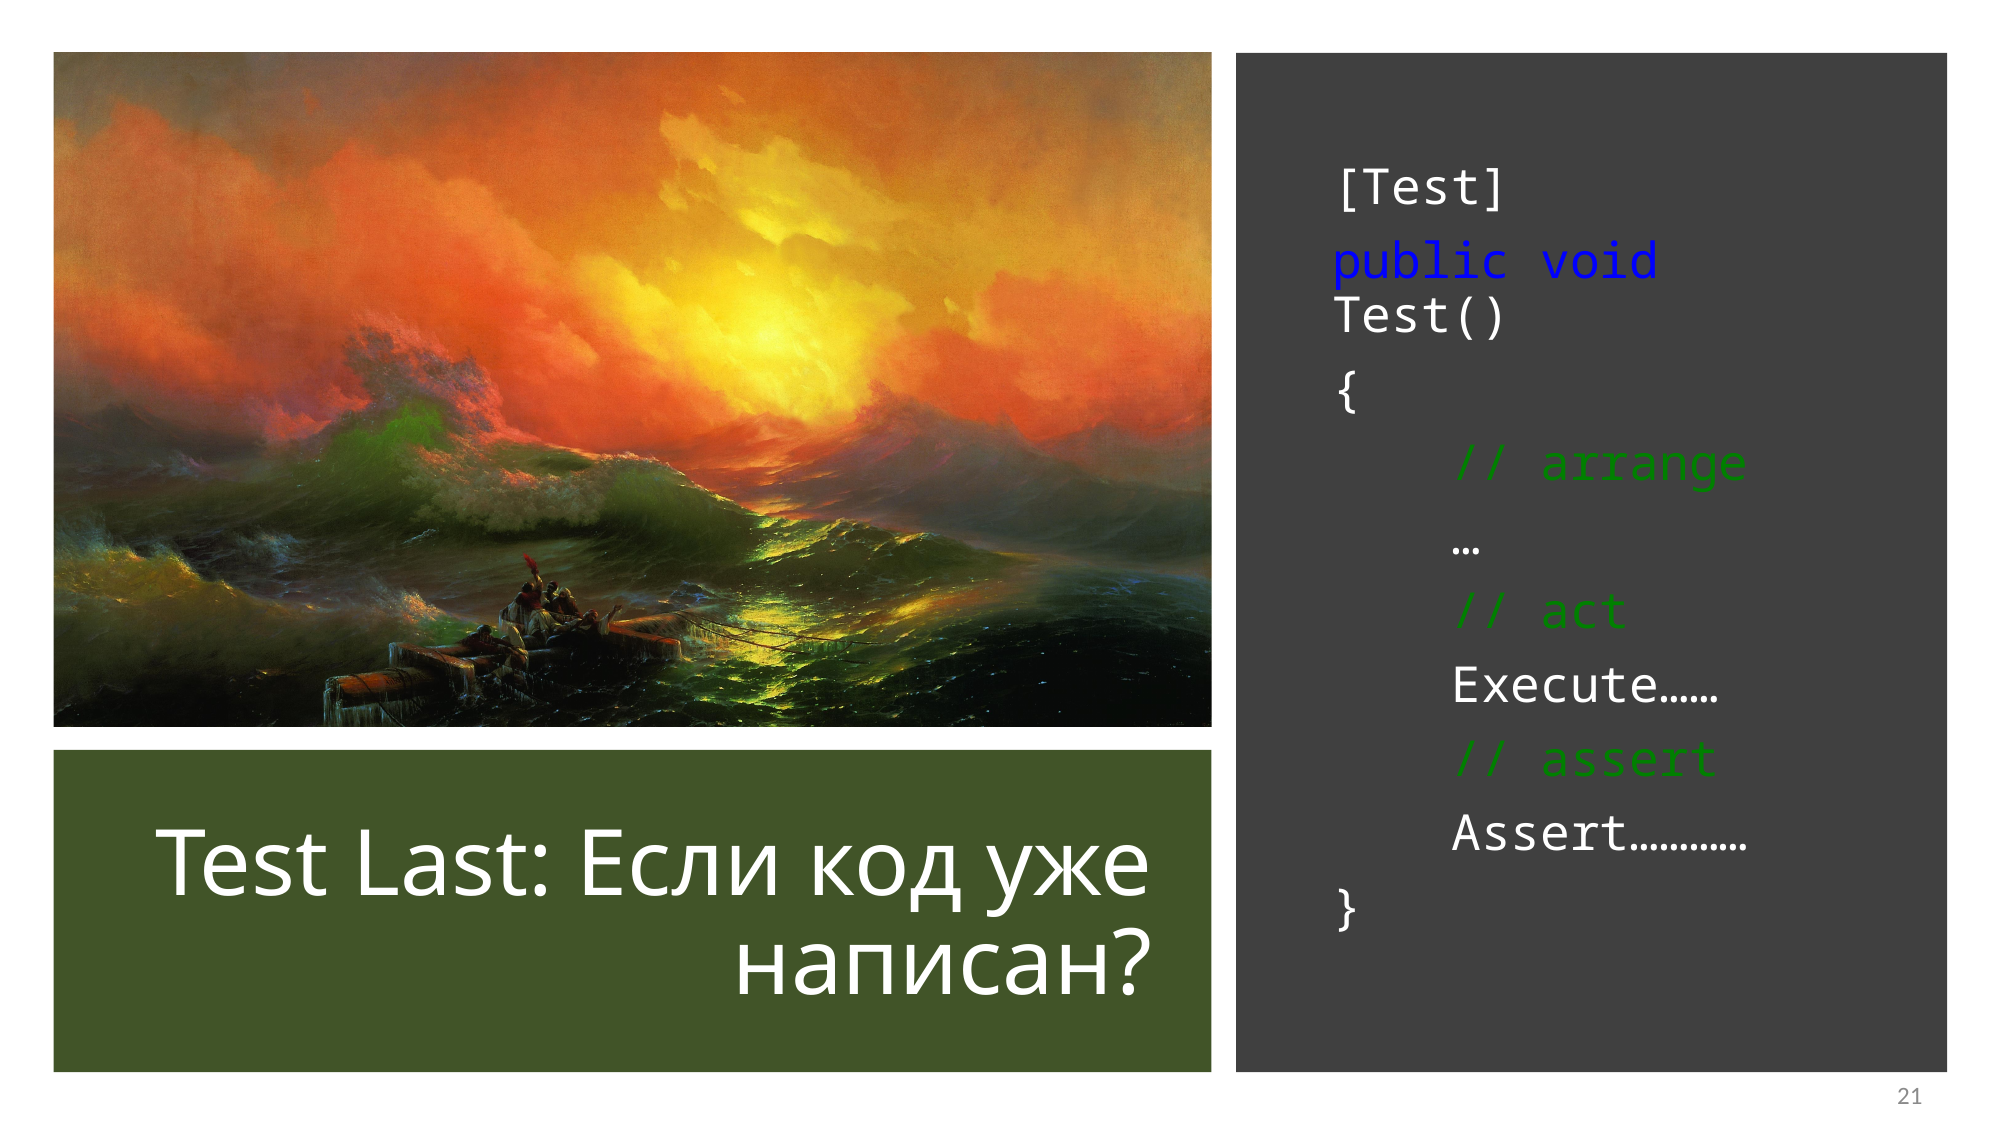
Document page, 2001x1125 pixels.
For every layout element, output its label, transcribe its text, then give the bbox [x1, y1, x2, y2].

slide_number 21 [1777, 1072, 1938, 1117]
text_box [1235, 52, 1948, 1073]
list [53, 52, 1212, 727]
title Test Last: Если код уже написан? [85, 782, 1168, 1049]
text_box [53, 749, 1212, 1073]
list [Test] public void Test() { // arrange … // act Execute…… // assert Assert………… } [1317, 150, 1879, 947]
